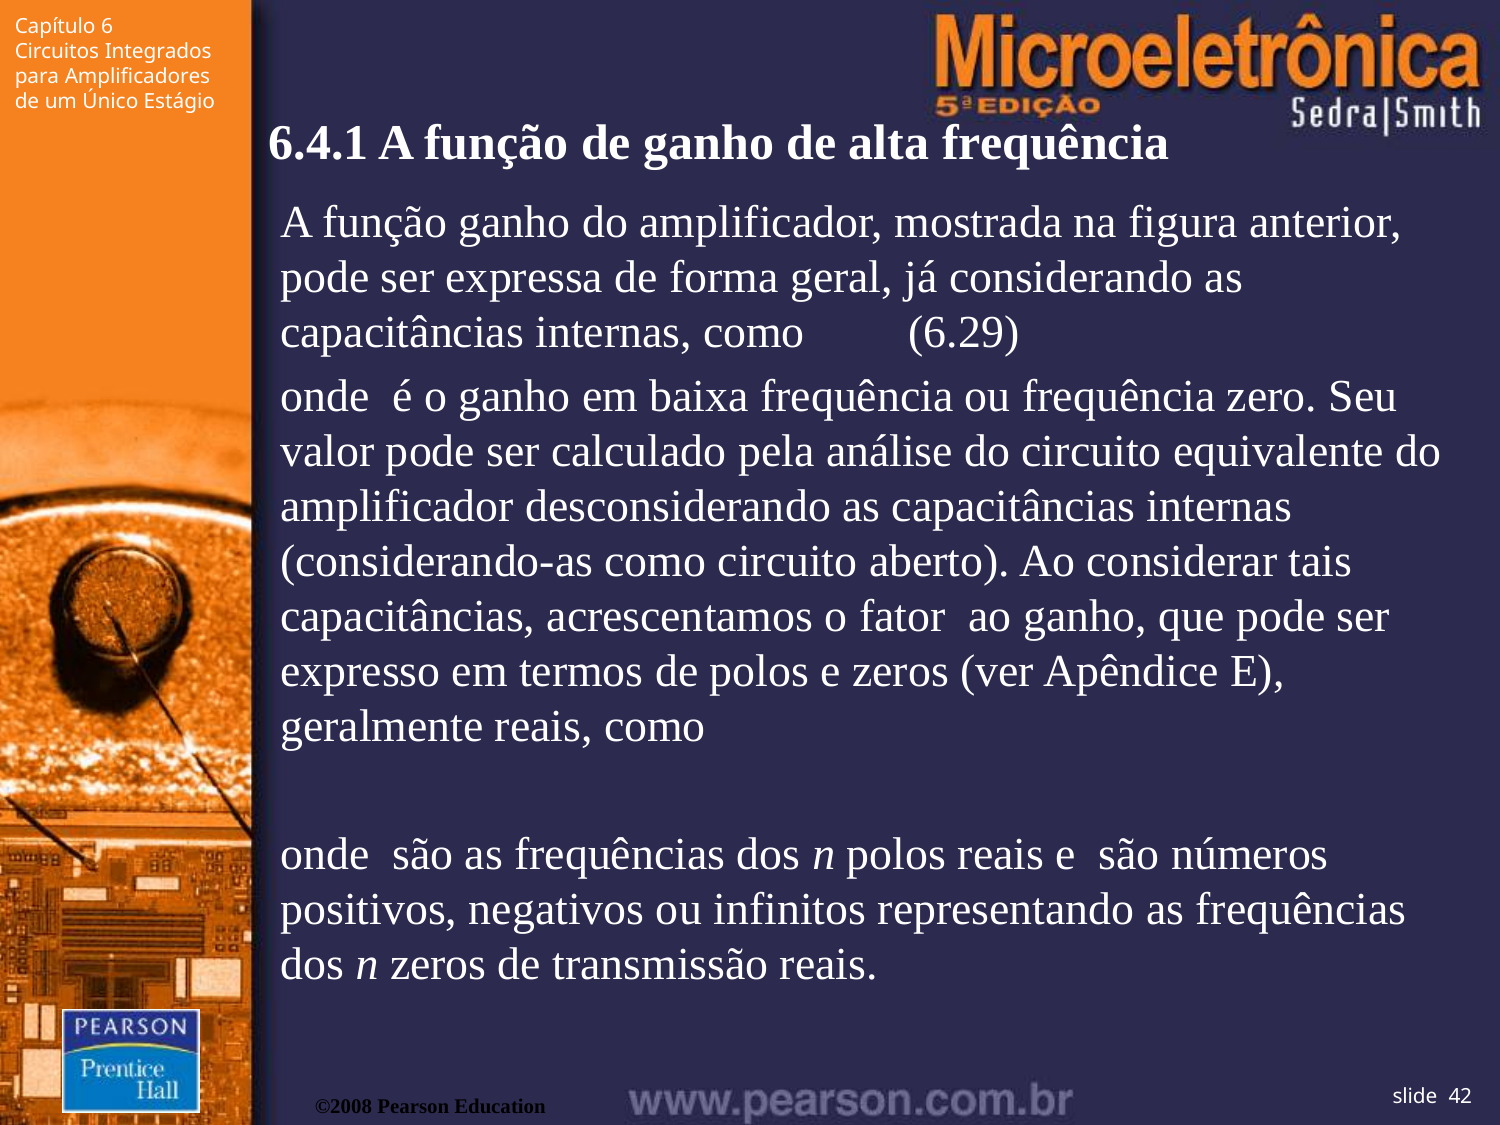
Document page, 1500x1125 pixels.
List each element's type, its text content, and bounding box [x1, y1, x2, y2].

text_box 6.4.1 A função de ganho de alta frequência [253, 101, 1449, 185]
picture [0, 0, 1500, 1125]
